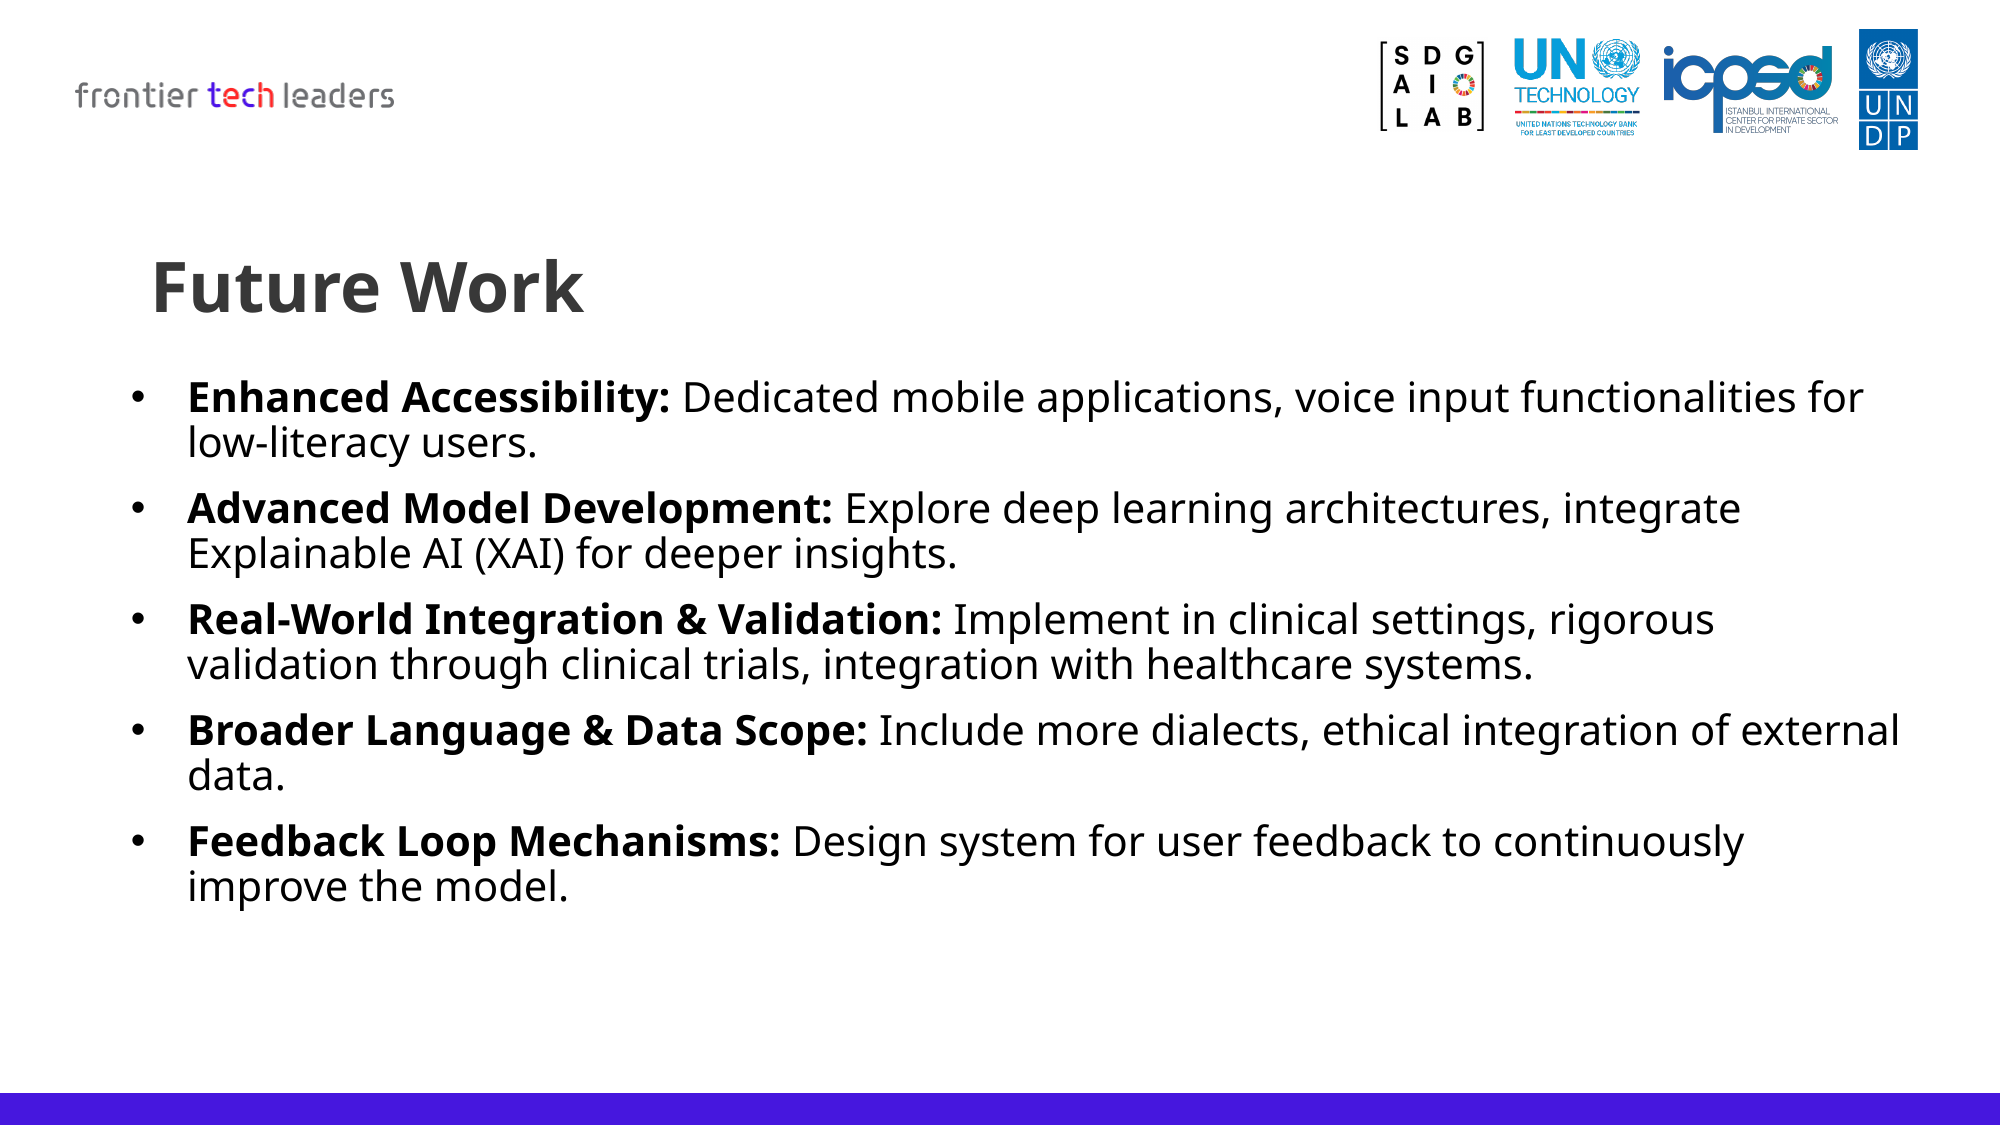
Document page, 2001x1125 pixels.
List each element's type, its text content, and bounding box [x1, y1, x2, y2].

text_box Enhanced Accessibility: Dedicated mobile applications, voice input functionalities for low-literacy users. Advanced Model Development: Explore deep learning architectures, integrate Explainable AI (XAI) for deeper insights. Real-World Integration & Validation: Implement in clinical settings, rigorous validation through clinical trials, integration with healthcare systems. Broader Language & Data Scope: Include more dialects, ethical integration of external data. Feedback Loop Mechanisms: Design system for user feedback to continuously improve the model. [123, 369, 1919, 1067]
text_box [0, 1093, 2000, 1125]
text_box Future Work [142, 242, 943, 338]
picture [75, 82, 394, 108]
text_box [1377, 29, 1918, 150]
